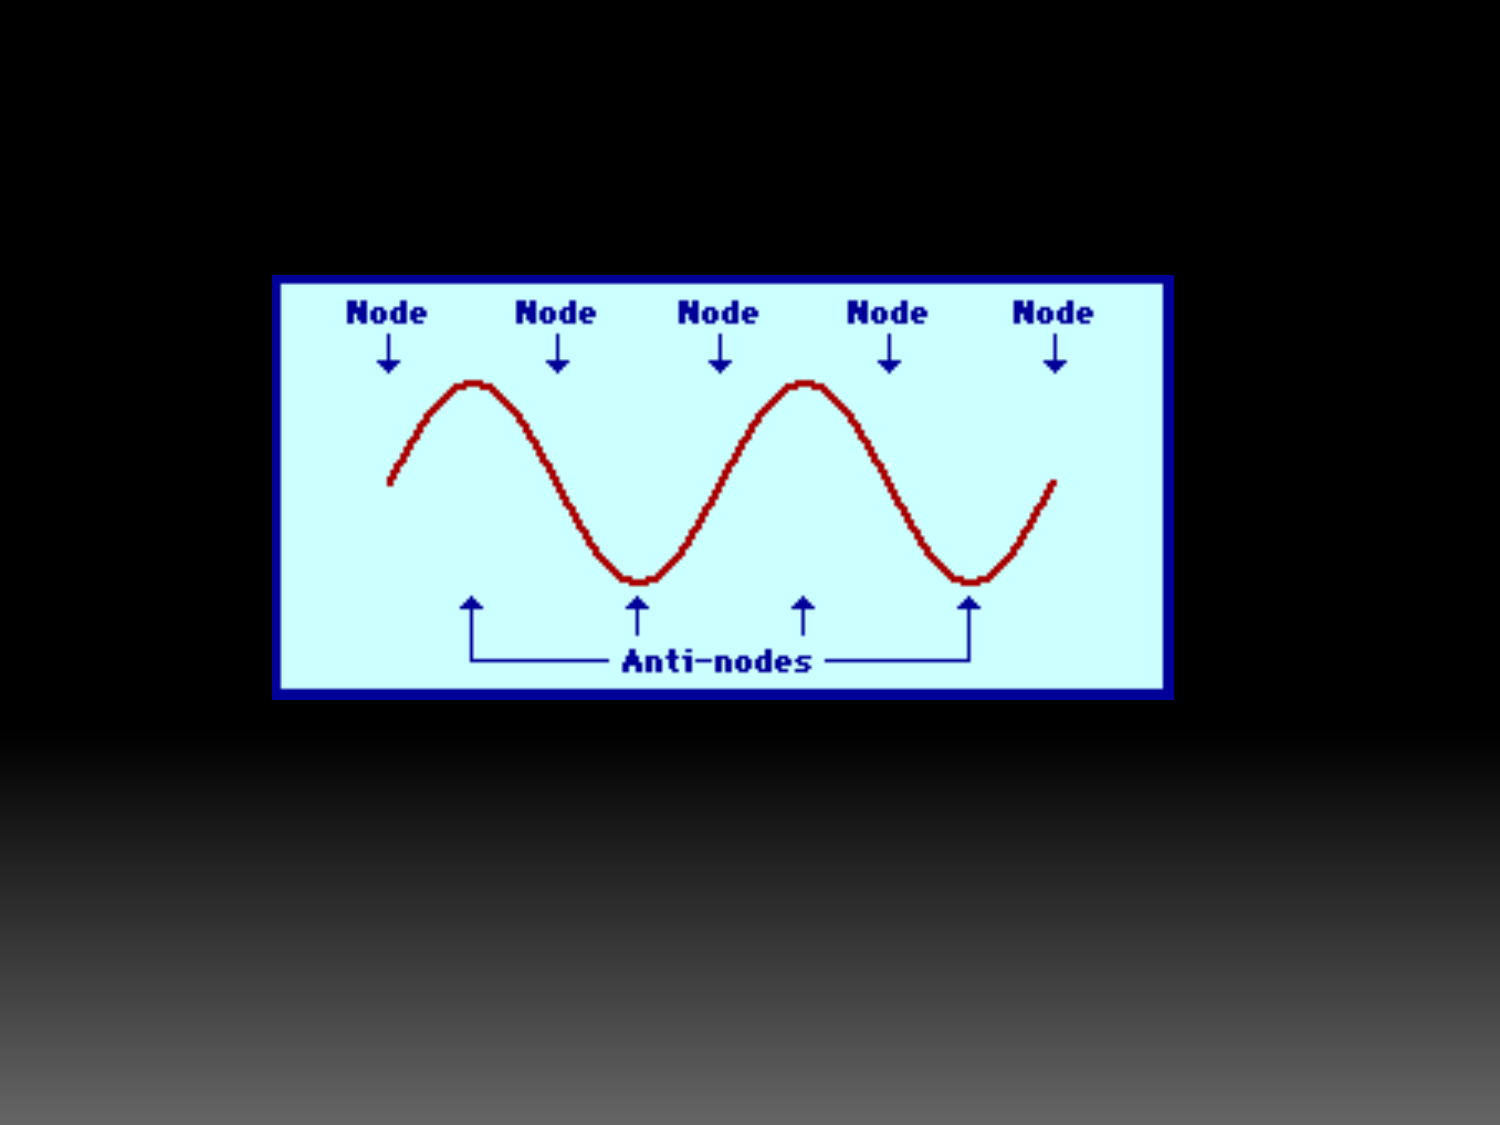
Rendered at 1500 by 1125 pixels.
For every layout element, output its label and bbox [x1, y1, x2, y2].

picture [272, 275, 1174, 700]
